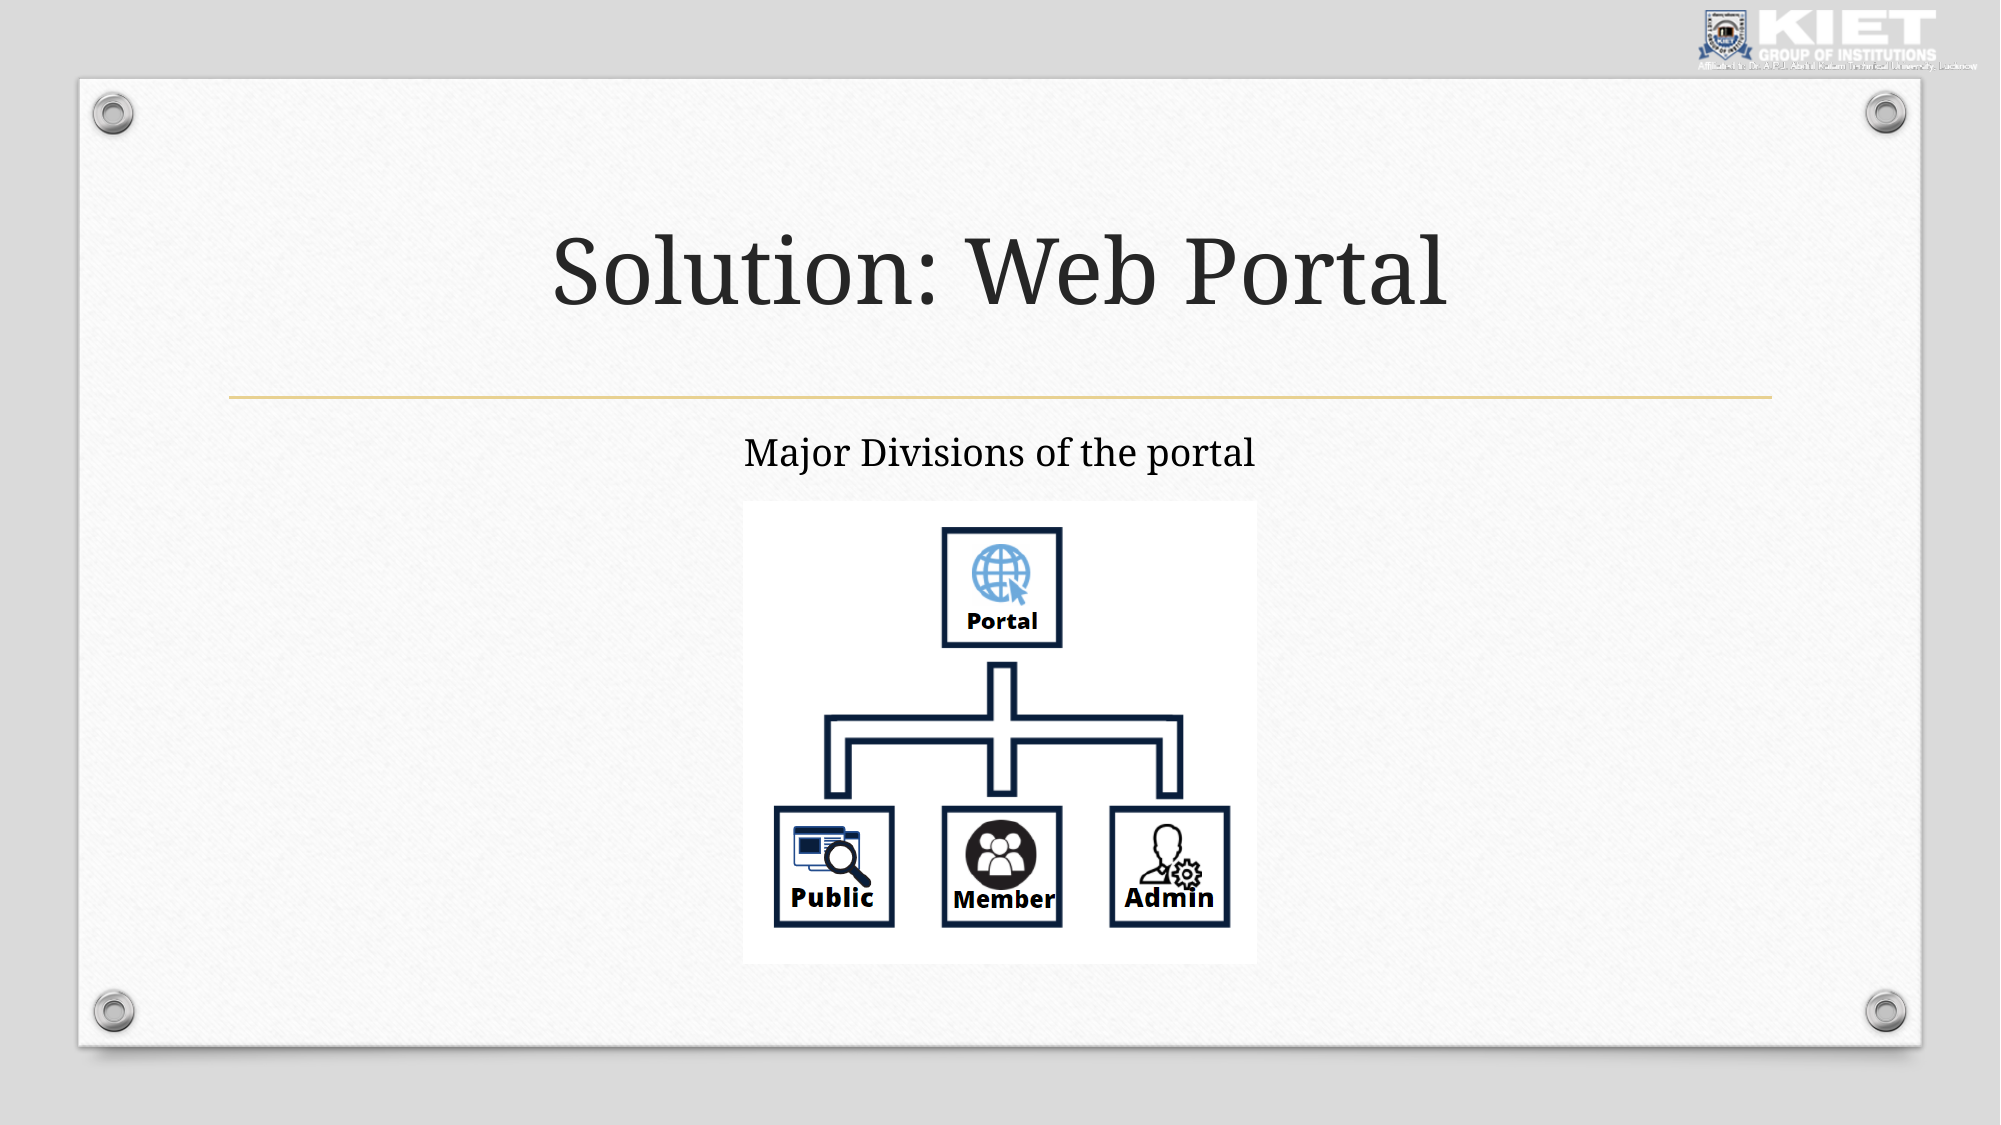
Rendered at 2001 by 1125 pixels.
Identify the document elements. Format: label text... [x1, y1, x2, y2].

picture [0, 0, 2000, 1125]
title Solution: Web Portal [212, 161, 1788, 375]
text_box Major Divisions of the portal [227, 421, 1773, 482]
